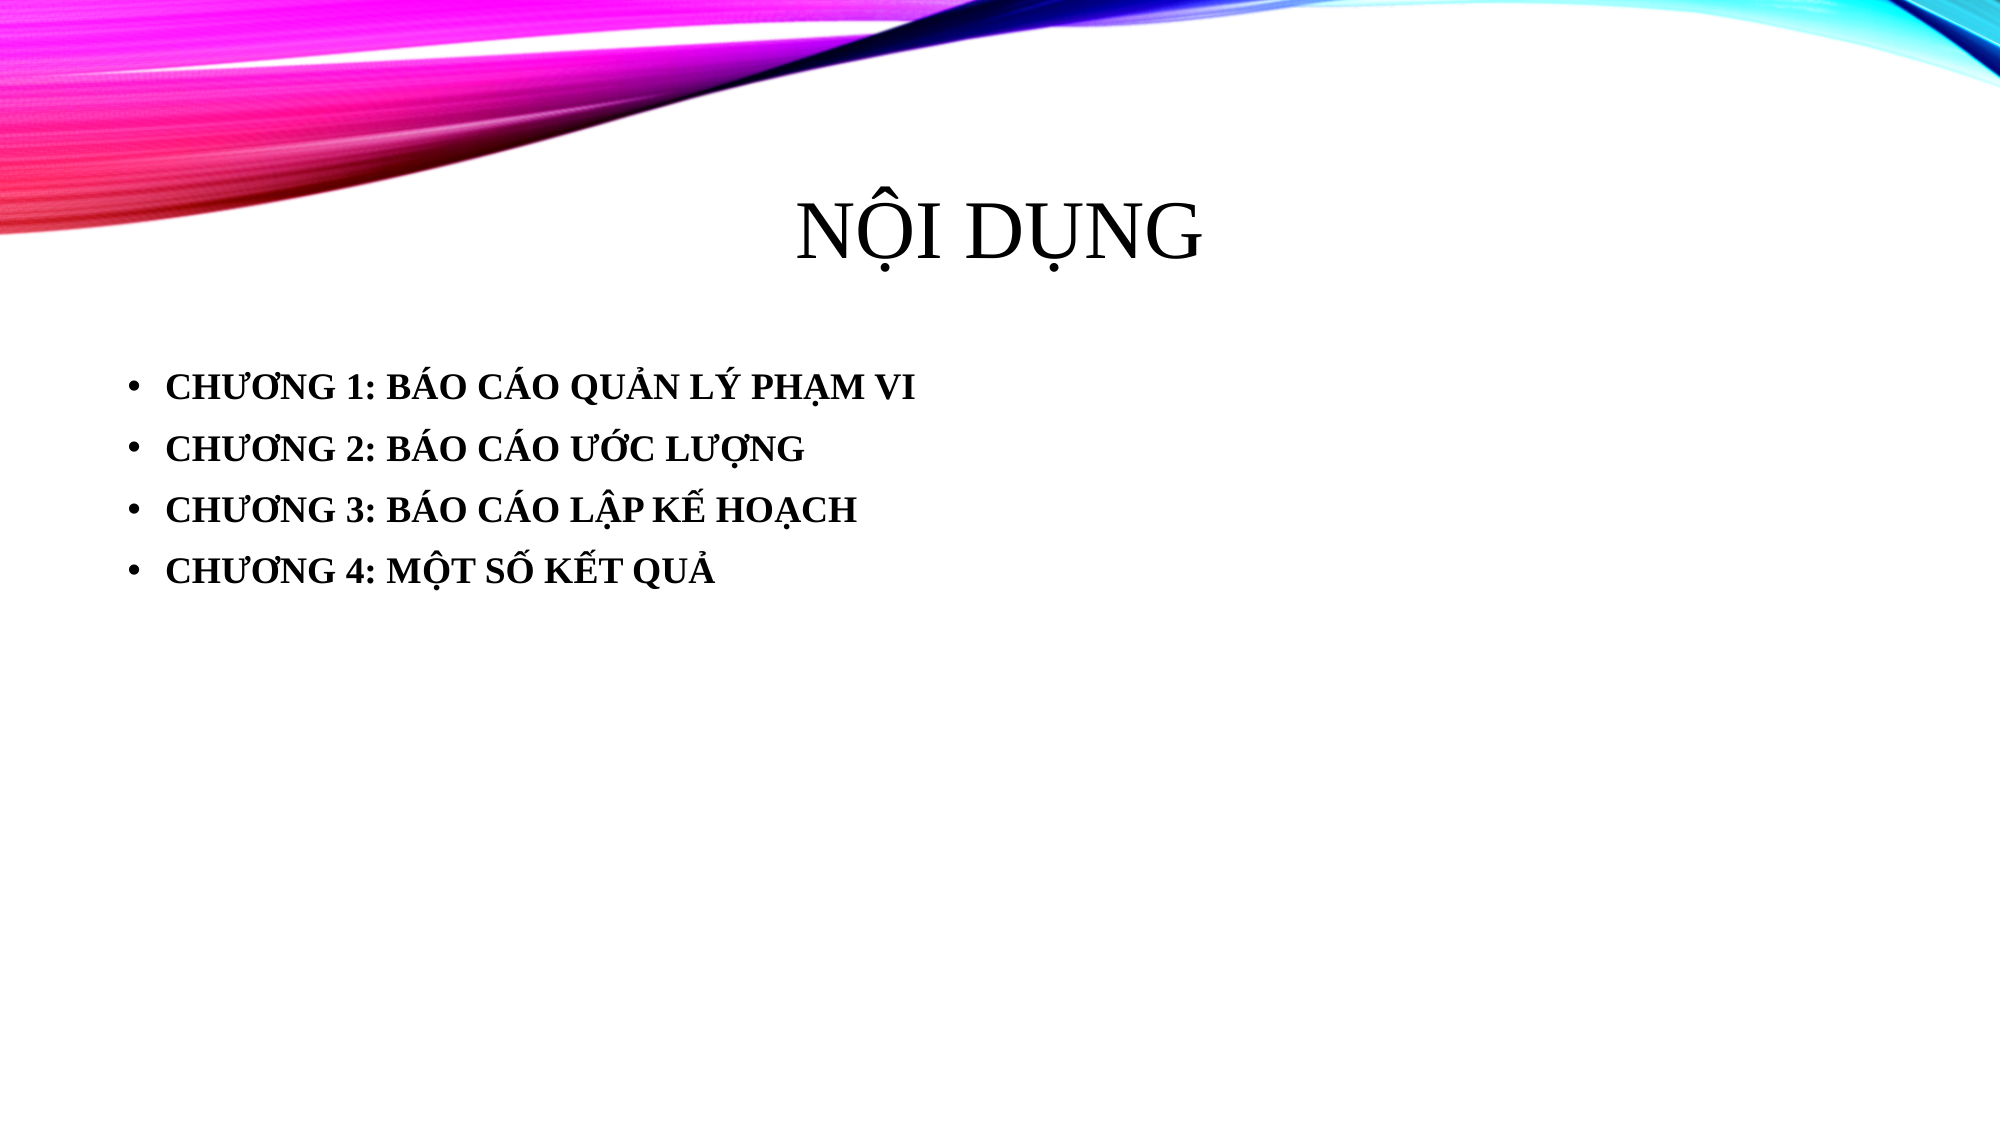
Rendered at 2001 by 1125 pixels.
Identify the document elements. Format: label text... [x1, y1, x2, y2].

picture [1910, 0, 2000, 45]
picture [1890, 0, 2000, 75]
picture [0, 0, 2000, 237]
title NỘI DỤNG [112, 125, 1888, 338]
list CHƯƠNG 1: BÁO CÁO QUẢN LÝ PHẠM VI CHƯƠNG 2: BÁO CÁO ƯỚC LƯỢNG CHƯƠNG 3: BÁO CÁO LẬP KẾ HOẠCH CHƯƠNG 4: MỘT SỐ KẾT QUẢ [112, 360, 1888, 1021]
